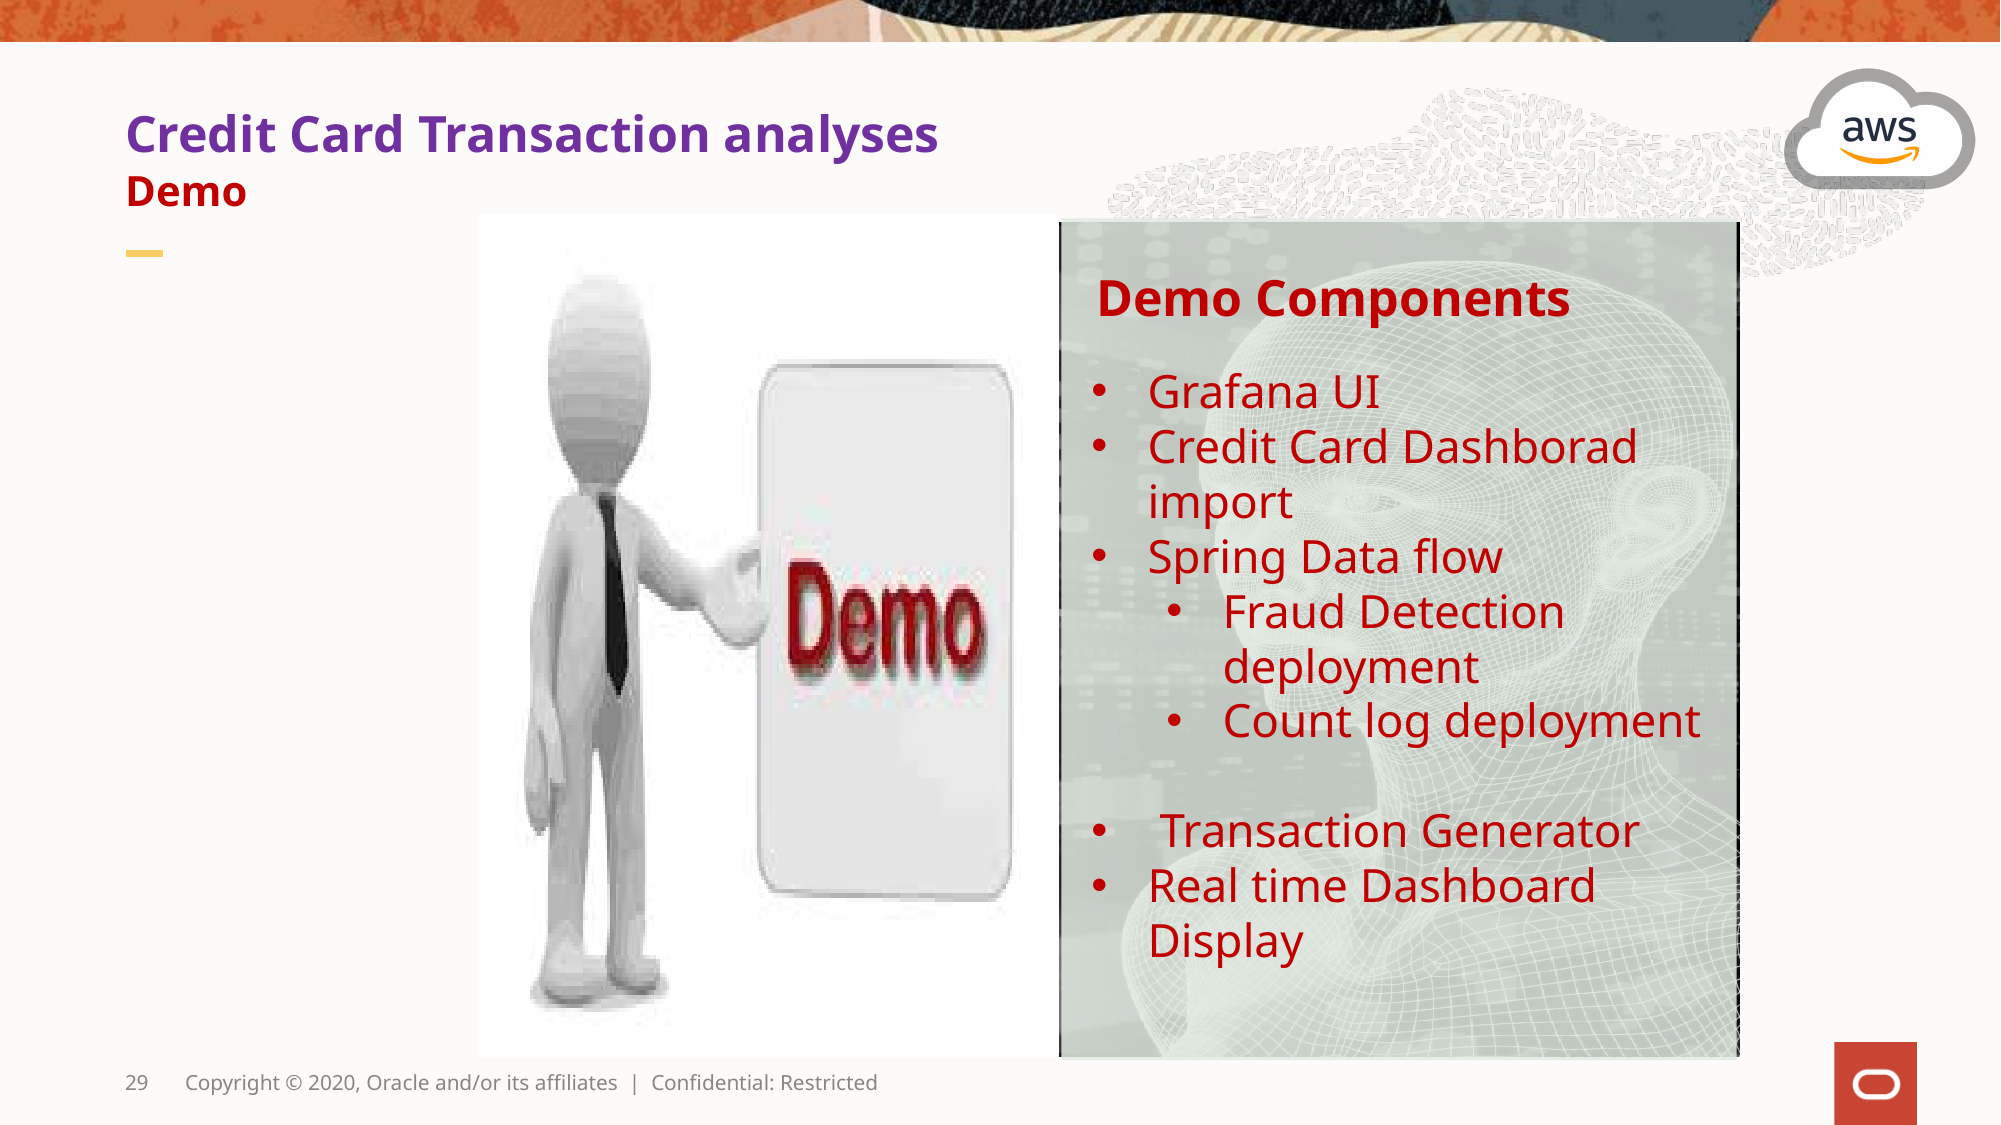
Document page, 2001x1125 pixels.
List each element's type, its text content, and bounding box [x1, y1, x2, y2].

text_box Demo Components [1081, 214, 1758, 335]
picture [478, 214, 1740, 1057]
picture [0, 0, 2000, 219]
title Credit Card Transaction analyses [125, 83, 1759, 164]
list Demo [125, 168, 1876, 223]
slide_number 29 [125, 1053, 185, 1114]
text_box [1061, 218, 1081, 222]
footer Copyright © 2020, Oracle and/or its affiliates | Confidential: Restricted [185, 1053, 1128, 1114]
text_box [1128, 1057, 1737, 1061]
